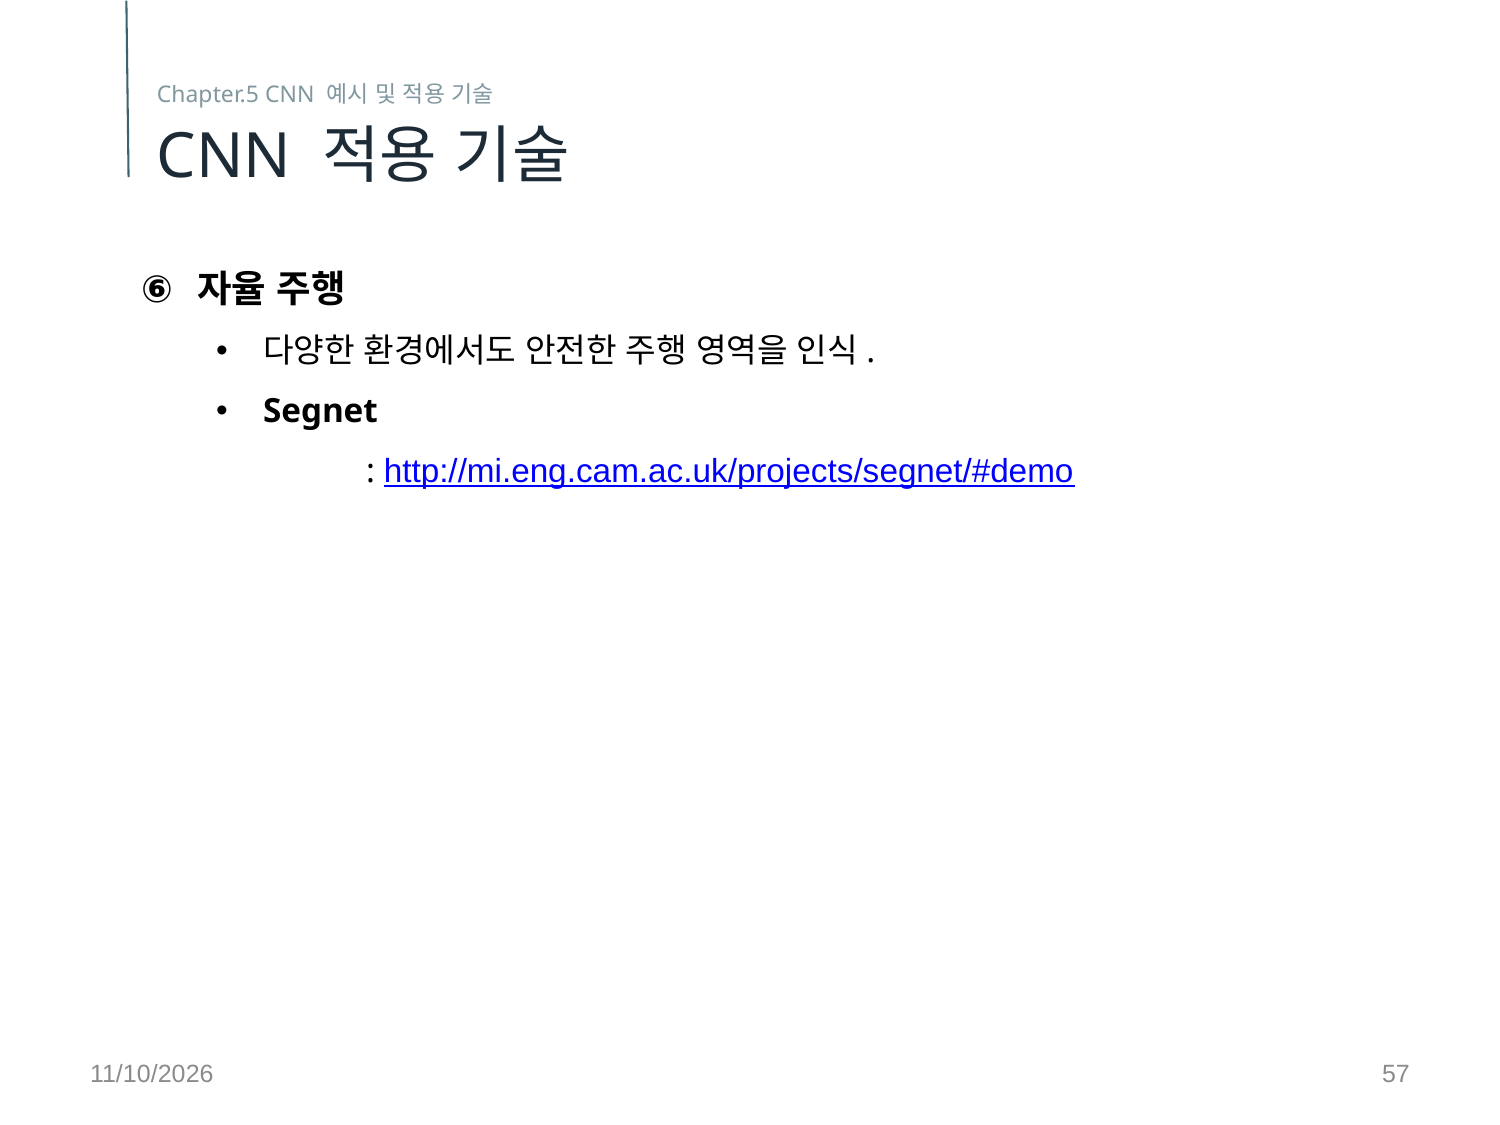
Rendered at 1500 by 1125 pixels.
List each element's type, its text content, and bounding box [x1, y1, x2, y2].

text_box Chapter.5 CNN 예시 및 적용 기술 CNN 적용 기술 [141, 0, 1492, 267]
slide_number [75, 1042, 425, 1103]
text_box 자율 주행 다양한 환경에서도 안전한 주행 영역을 인식. Segnet : http://mi.eng.cam.ac.uk/projects/segnet/#demo [126, 234, 1433, 557]
slide_number 57 [1074, 1042, 1425, 1103]
